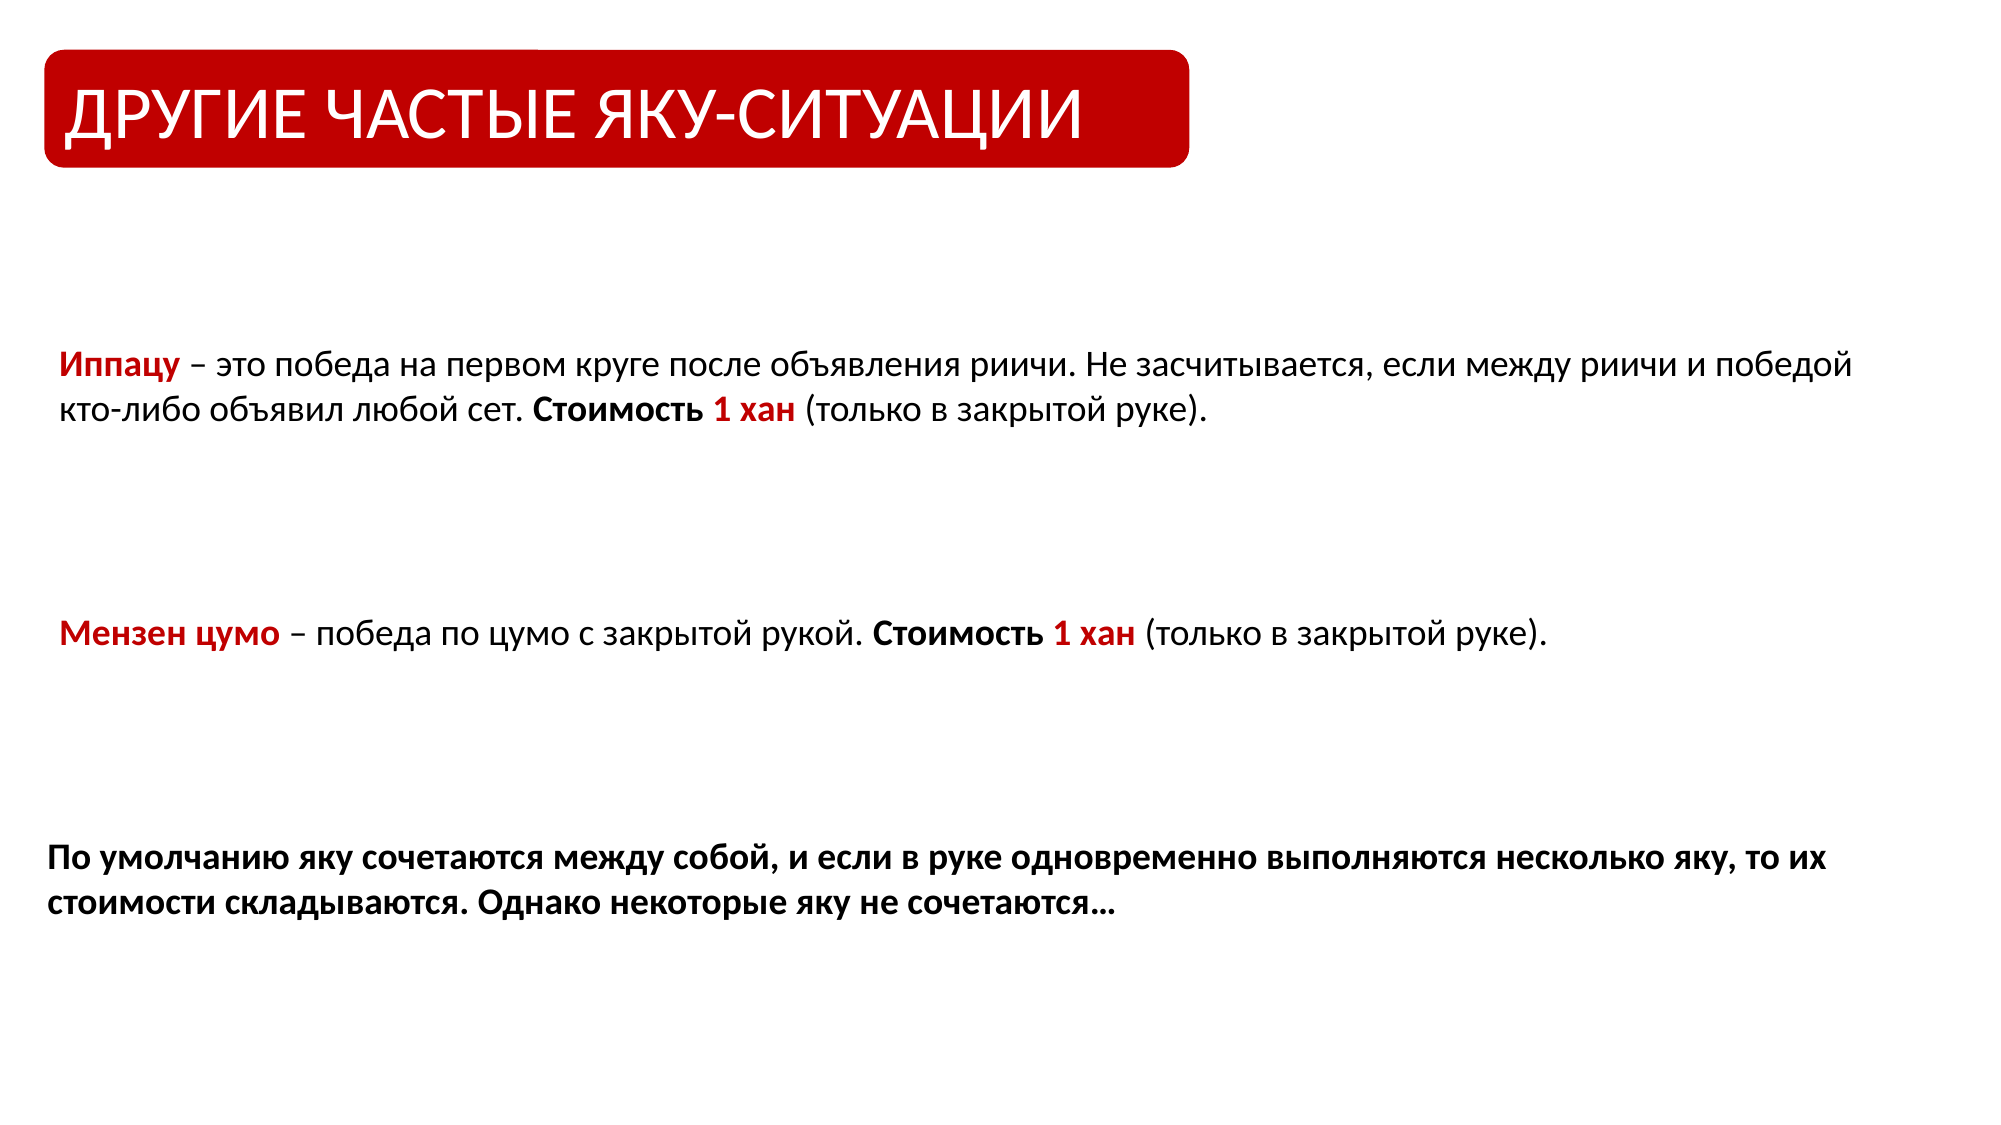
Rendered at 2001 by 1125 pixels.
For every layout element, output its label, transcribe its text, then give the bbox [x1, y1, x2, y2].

text_box ДРУГИЕ ЧАСТЫЕ ЯКУ-СИТУАЦИИ [43, 48, 1191, 169]
text_box Мензен цумо – победа по цумо с закрытой рукой. Стоимость 1 хан (только в закрытой руке). [44, 600, 1892, 661]
text_box По умолчанию яку сочетаются между собой, и если в руке одновременно выполняются несколько яку, то их стоимости складываются. Однако некоторые яку не сочетаются… [32, 824, 1881, 930]
text_box Иппацу – это победа на первом круге после объявления риичи. Не засчитывается, если между риичи и победой кто-либо объявил любой сет. Стоимость 1 хан (только в закрытой руке). [44, 331, 1892, 436]
